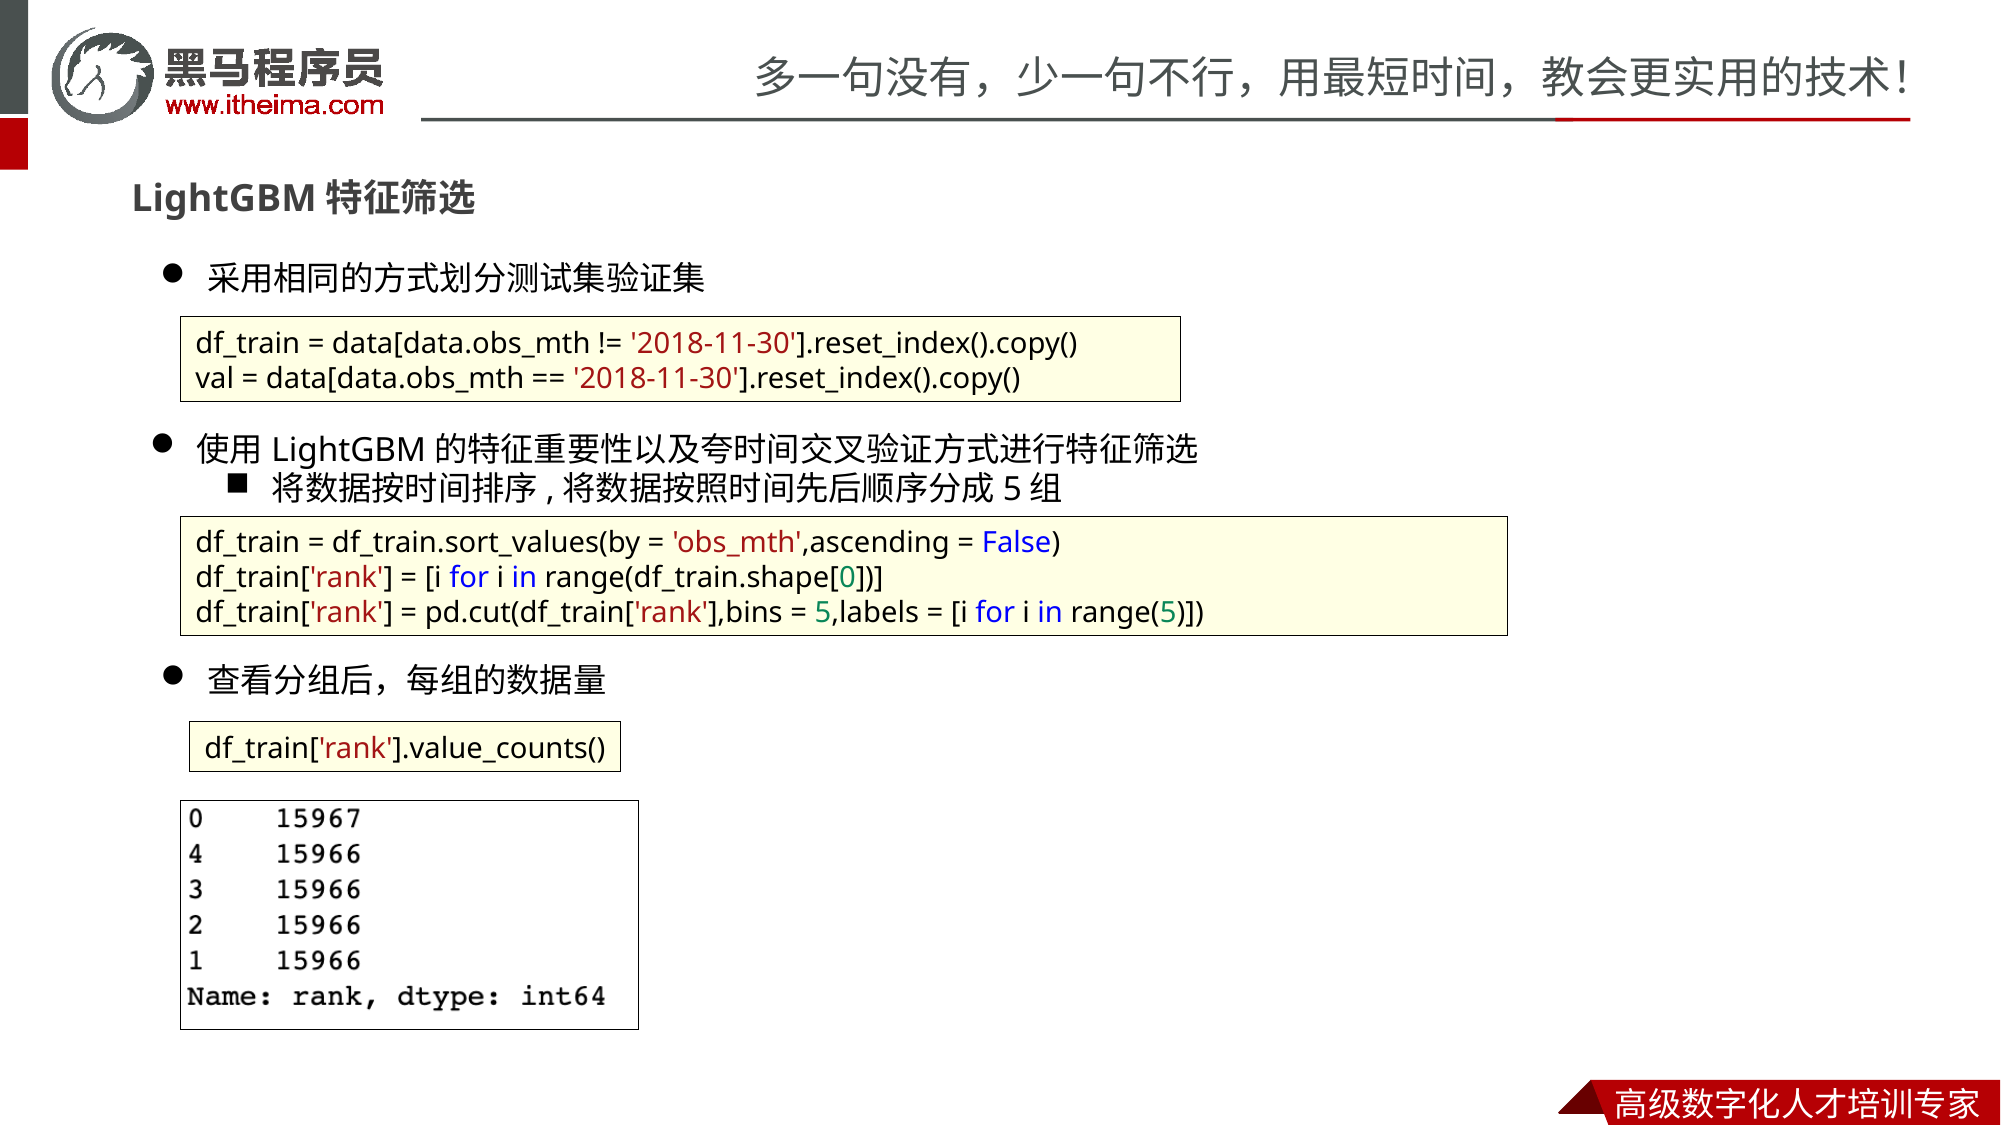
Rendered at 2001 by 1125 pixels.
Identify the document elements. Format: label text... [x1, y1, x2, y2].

list LightGBM特征筛选 [116, 154, 1880, 239]
picture [180, 799, 640, 1030]
text_box df_train = df_train.sort_values(by = 'obs_mth',ascending = False) df_train['rank'] = [i for i in range(df_train.shape[0])] df_train['rank'] = pd.cut(df_train['rank'],bins = 5,labels = [i for i in range(5)]) [180, 516, 1508, 636]
text_box 采用相同的方式划分测试集验证集 [145, 250, 721, 305]
picture [50, 26, 384, 125]
text_box 查看分组后，每组的数据量 [145, 651, 622, 707]
text_box df_train = data[data.obs_mth != '2018-11-30'].reset_index().copy() val = data[data.obs_mth == '2018-11-30'].reset_index().copy() [180, 316, 1181, 402]
text_box df_train['rank'].value_counts() [189, 721, 621, 772]
text_box 使用LightGBM的特征重要性以及夸时间交叉验证方式进行特征筛选 将数据按时间排序,将数据按照时间先后顺序分成5组 [135, 420, 1214, 515]
